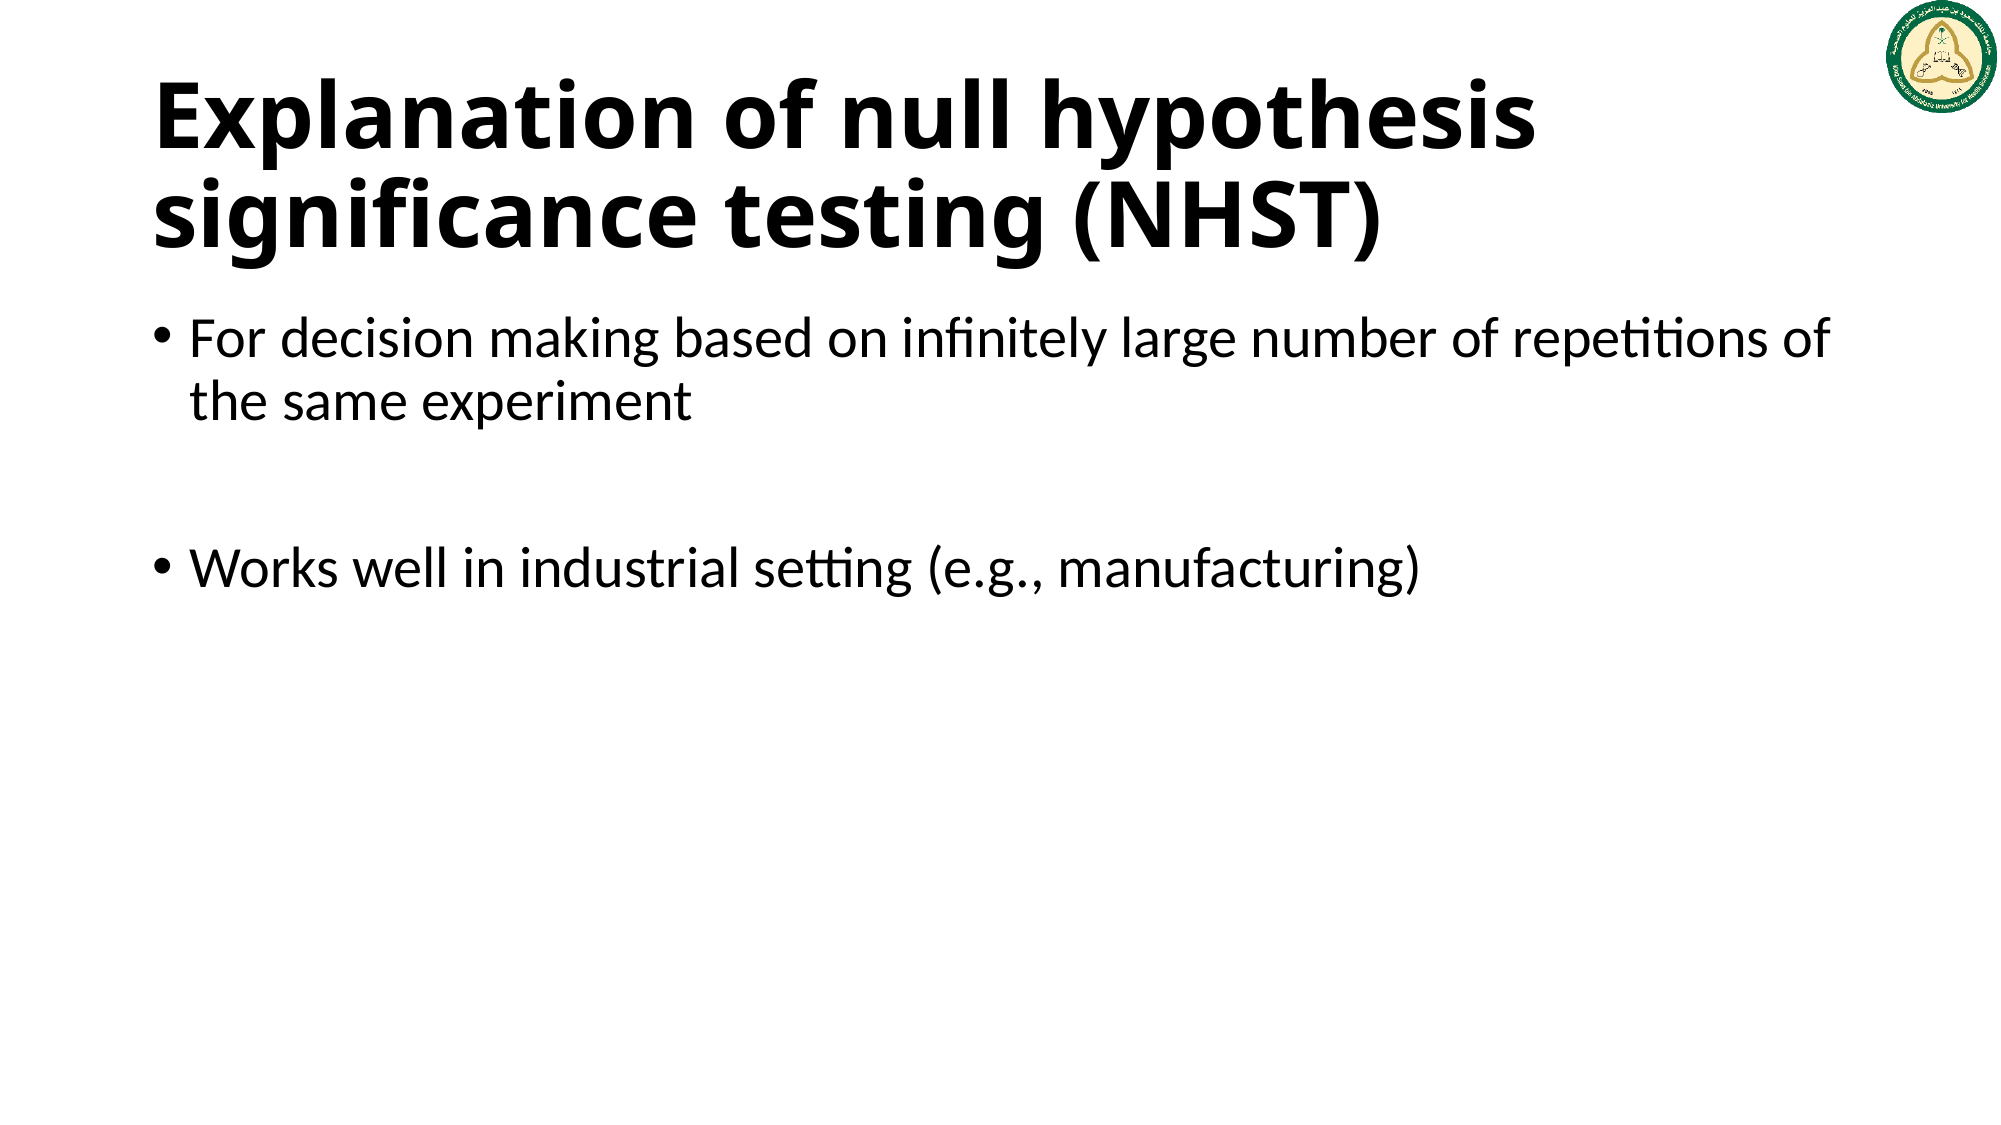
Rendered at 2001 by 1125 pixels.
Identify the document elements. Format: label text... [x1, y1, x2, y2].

picture [1886, 0, 1997, 113]
list For decision making based on infinitely large number of repetitions of the same experiment Works well in industrial setting (e.g., manufacturing) [137, 299, 1863, 1014]
title Explanation of null hypothesis significance testing (NHST) [137, 59, 1863, 278]
